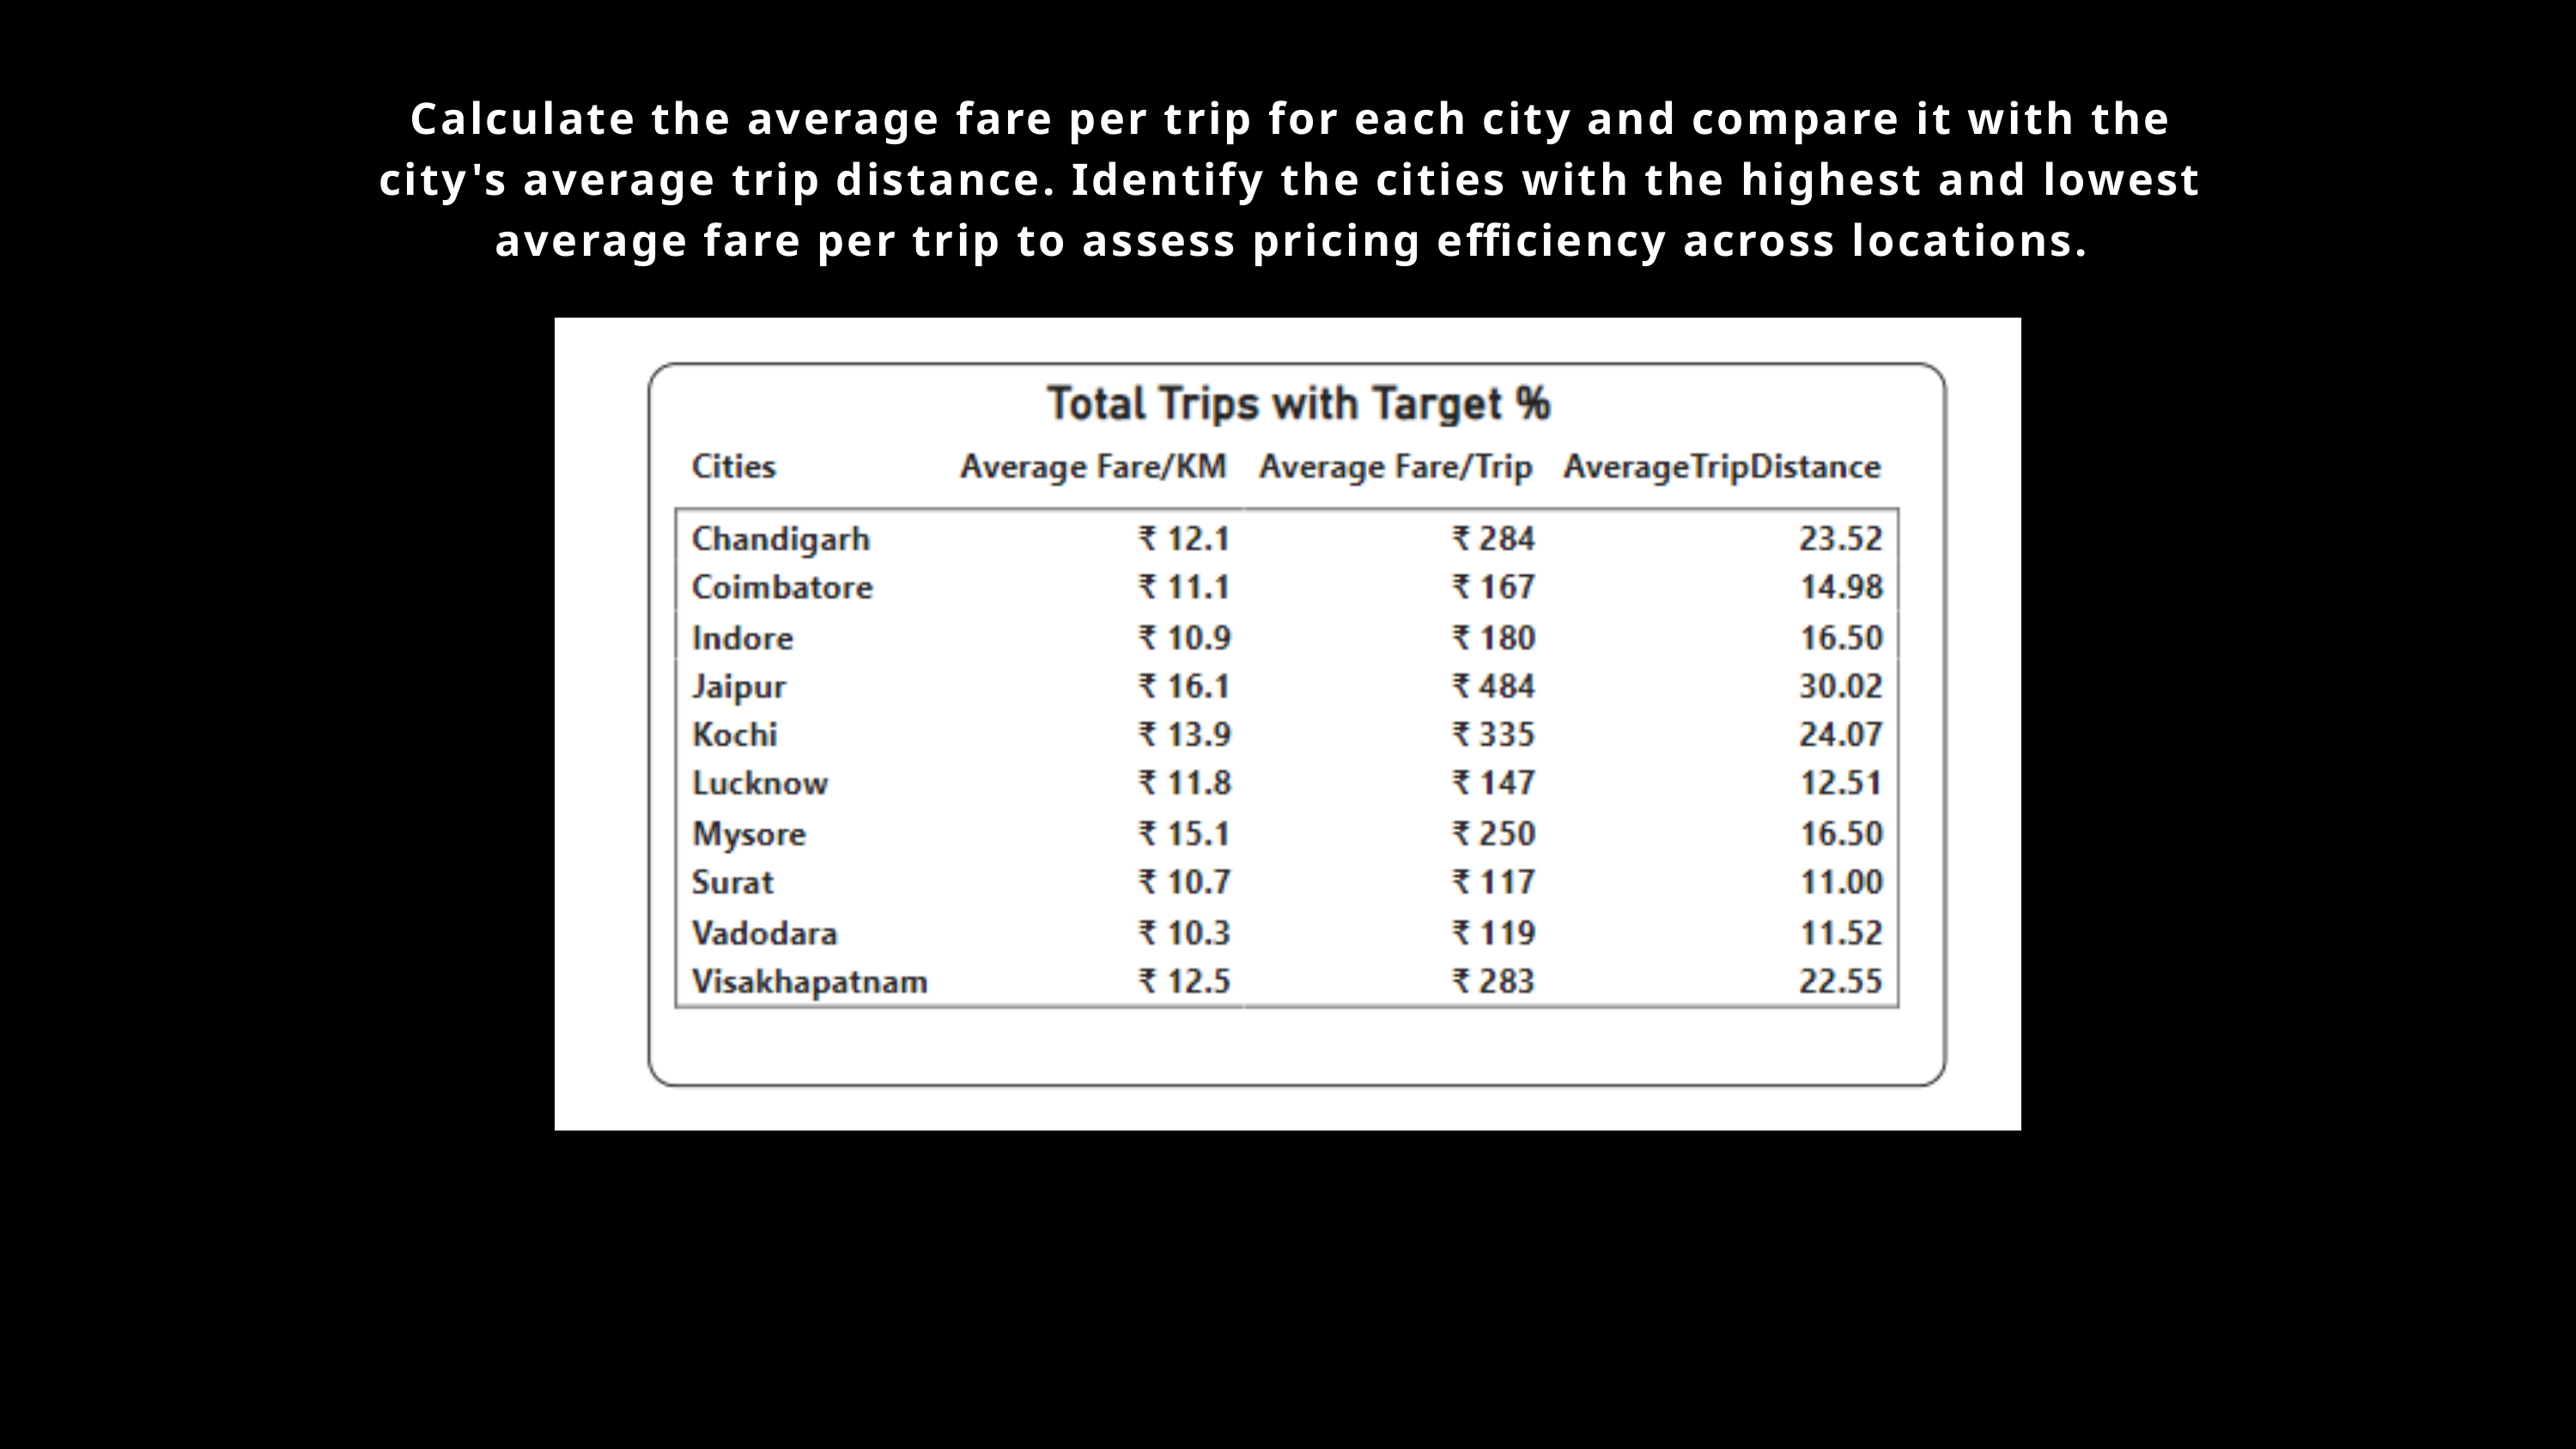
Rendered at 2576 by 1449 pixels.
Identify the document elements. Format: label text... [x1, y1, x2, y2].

text_box [555, 318, 2021, 1131]
text_box Calculate the average fare per trip for each city and compare it with the city's average trip distance. Identify the cities with the highest and lowest average fare per trip to assess pricing efficiency across locations. [363, 82, 2223, 265]
